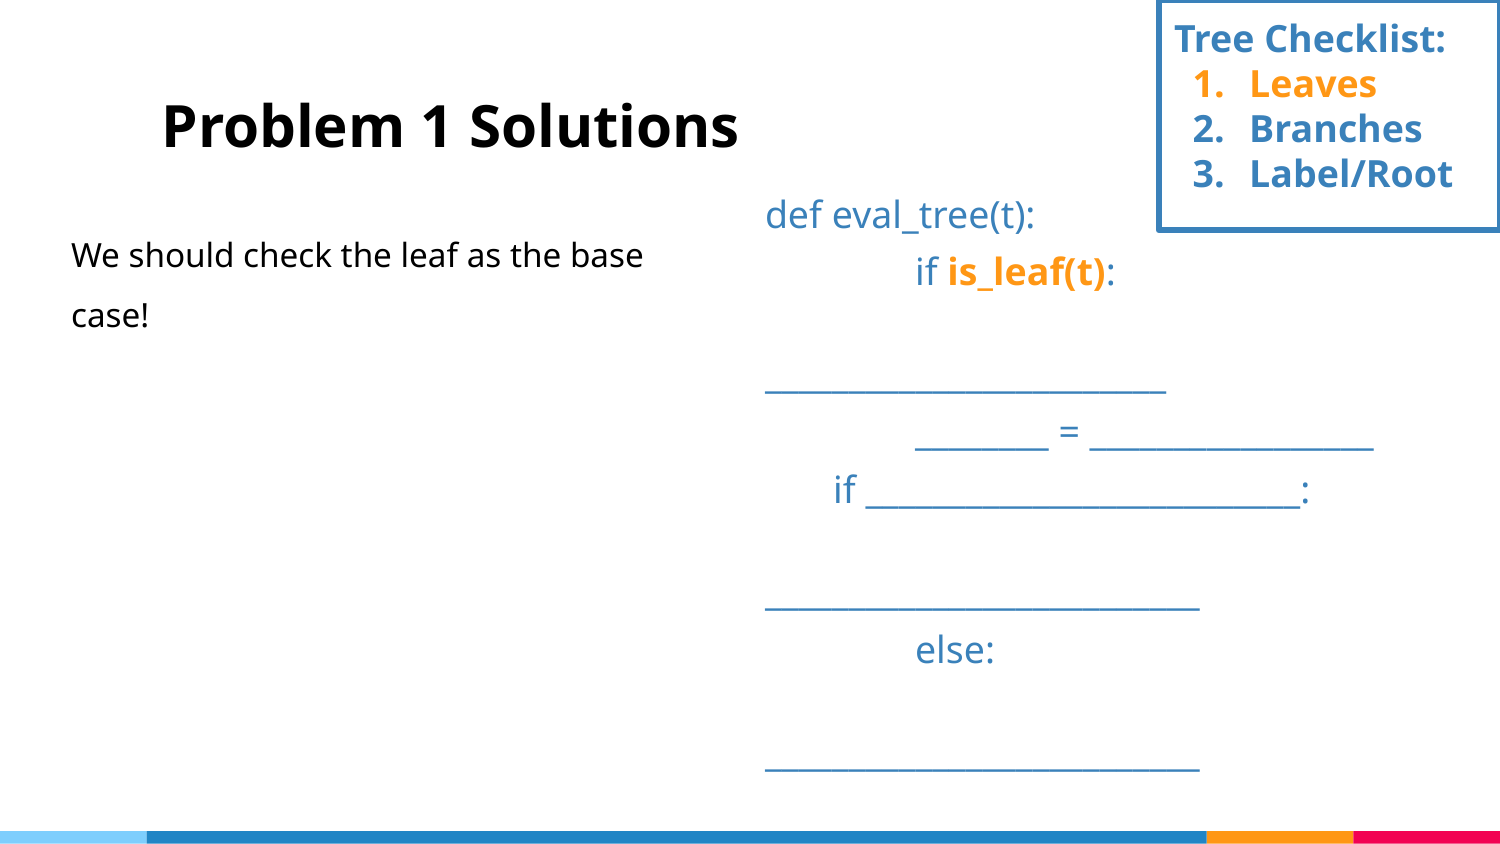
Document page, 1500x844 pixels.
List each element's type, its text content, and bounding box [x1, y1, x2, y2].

text_box def eval_tree(t): if is_leaf(t): ________________________ ________ = _________________ if __________________________: __________________________ else: __________________________ [749, 175, 1458, 668]
title Problem 1 Solutions [146, 33, 1159, 175]
text_box Tree Checklist: Leaves Branches Label/Root [1159, 0, 1500, 231]
text_box We should check the leaf as the base case! [55, 199, 710, 340]
